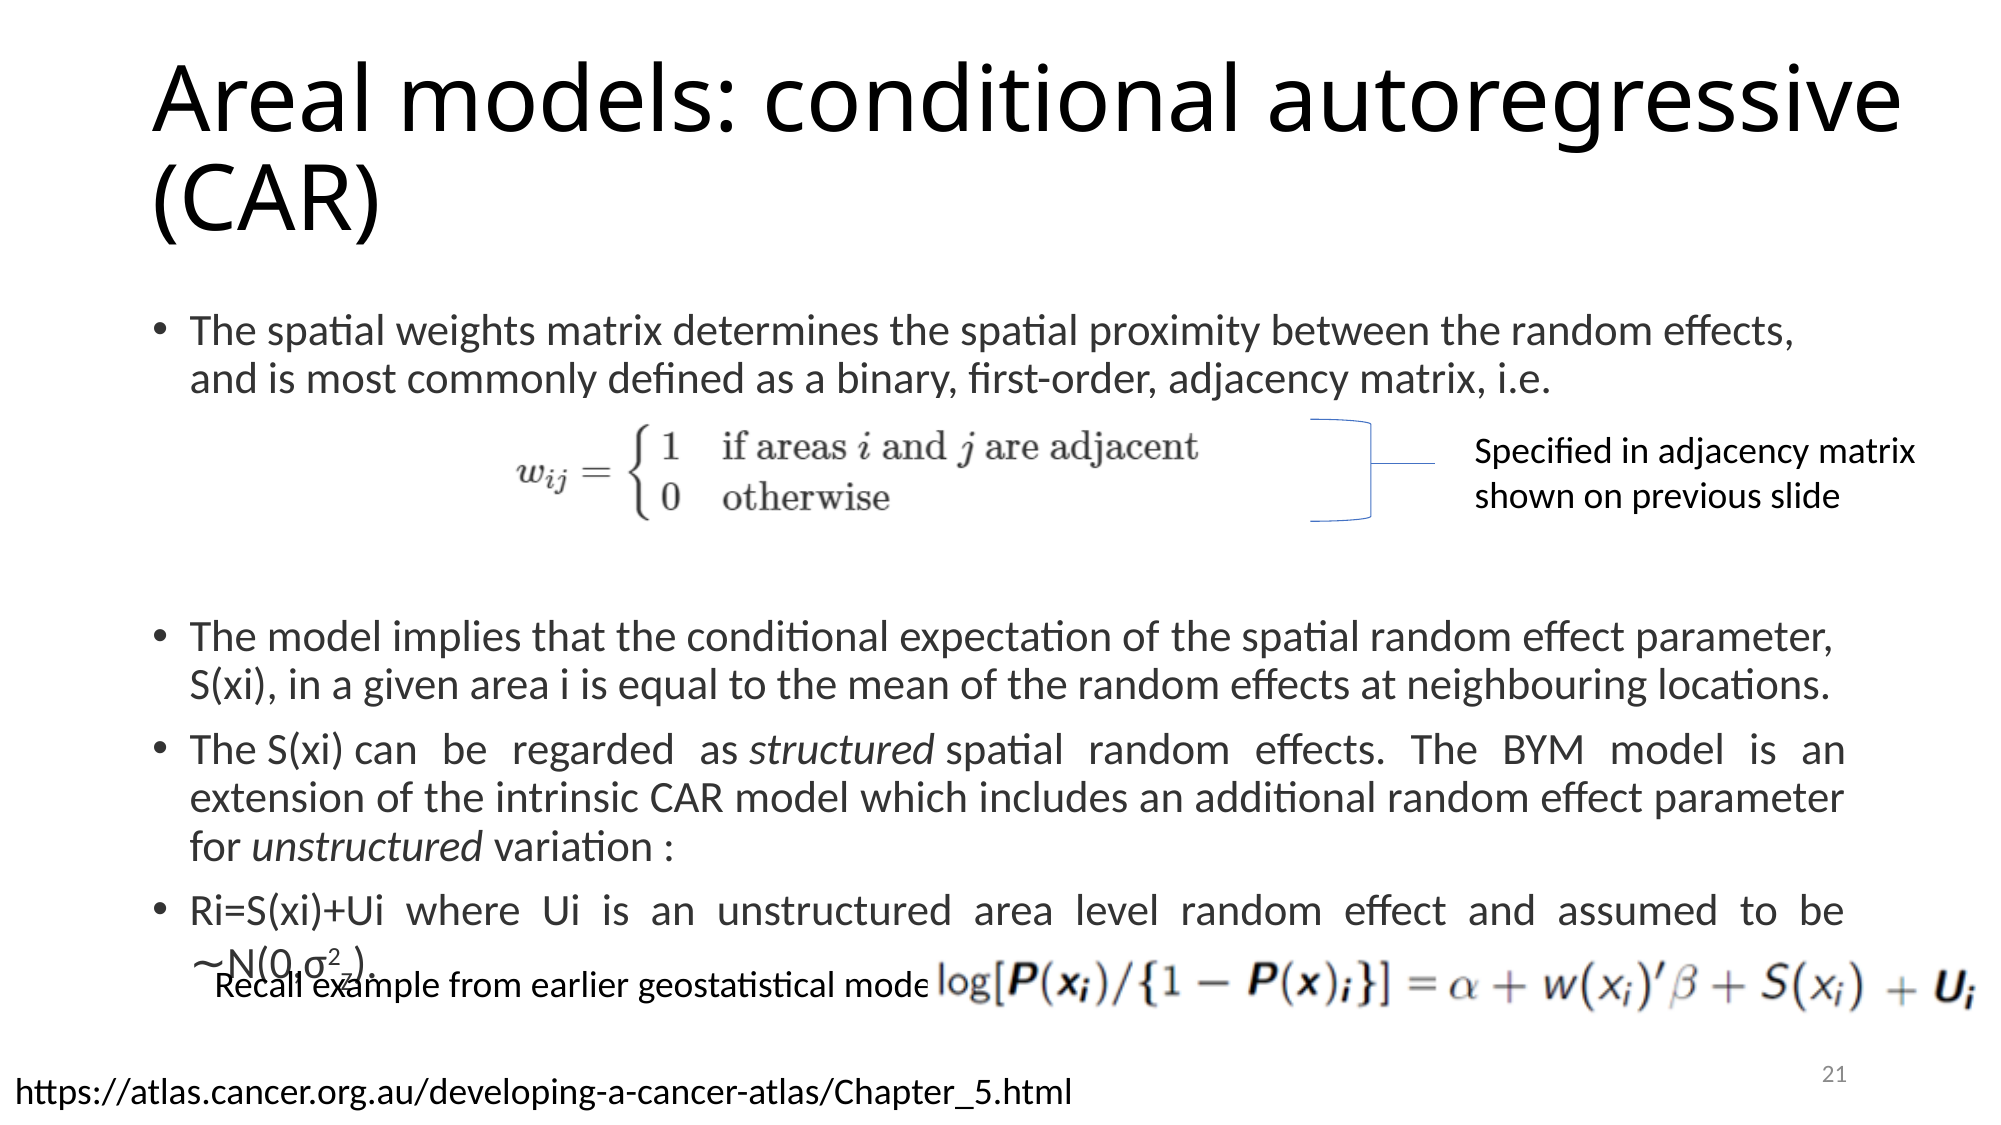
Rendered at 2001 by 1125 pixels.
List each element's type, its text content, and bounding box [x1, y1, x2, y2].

text_box [1310, 418, 1372, 522]
slide_number 21 [1412, 1042, 1863, 1103]
text_box Recall example from earlier geostatistical model: [199, 952, 927, 1013]
list The spatial weights matrix determines the spatial proximity between the random effects, and is most commonly defined as a binary, first-order, adjacency matrix, i.e. The model implies that the conditional expectation of the spatial random effect parameter, S(xi), in a given area i is equal to the mean of the random effects at neighbouring locations. The S(xi) can be regarded as structured spatial random effects. The BYM model is an extension of the intrinsic CAR model which includes an additional random effect parameter for unstructured variation : Ri=S(xi)+Ui where Ui is an unstructured area level random effect and assumed to be ∼N(0,σ2Z). [137, 299, 1863, 1014]
picture [441, 398, 1207, 530]
title Areal models: conditional autoregressive (CAR) [137, 59, 1956, 243]
text_box Specified in adjacency matrix shown on previous slide [1459, 419, 1932, 524]
text_box https://atlas.cancer.org.au/developing-a-cancer-atlas/Chapter_5.html [0, 1059, 1357, 1119]
picture [927, 948, 1984, 1036]
